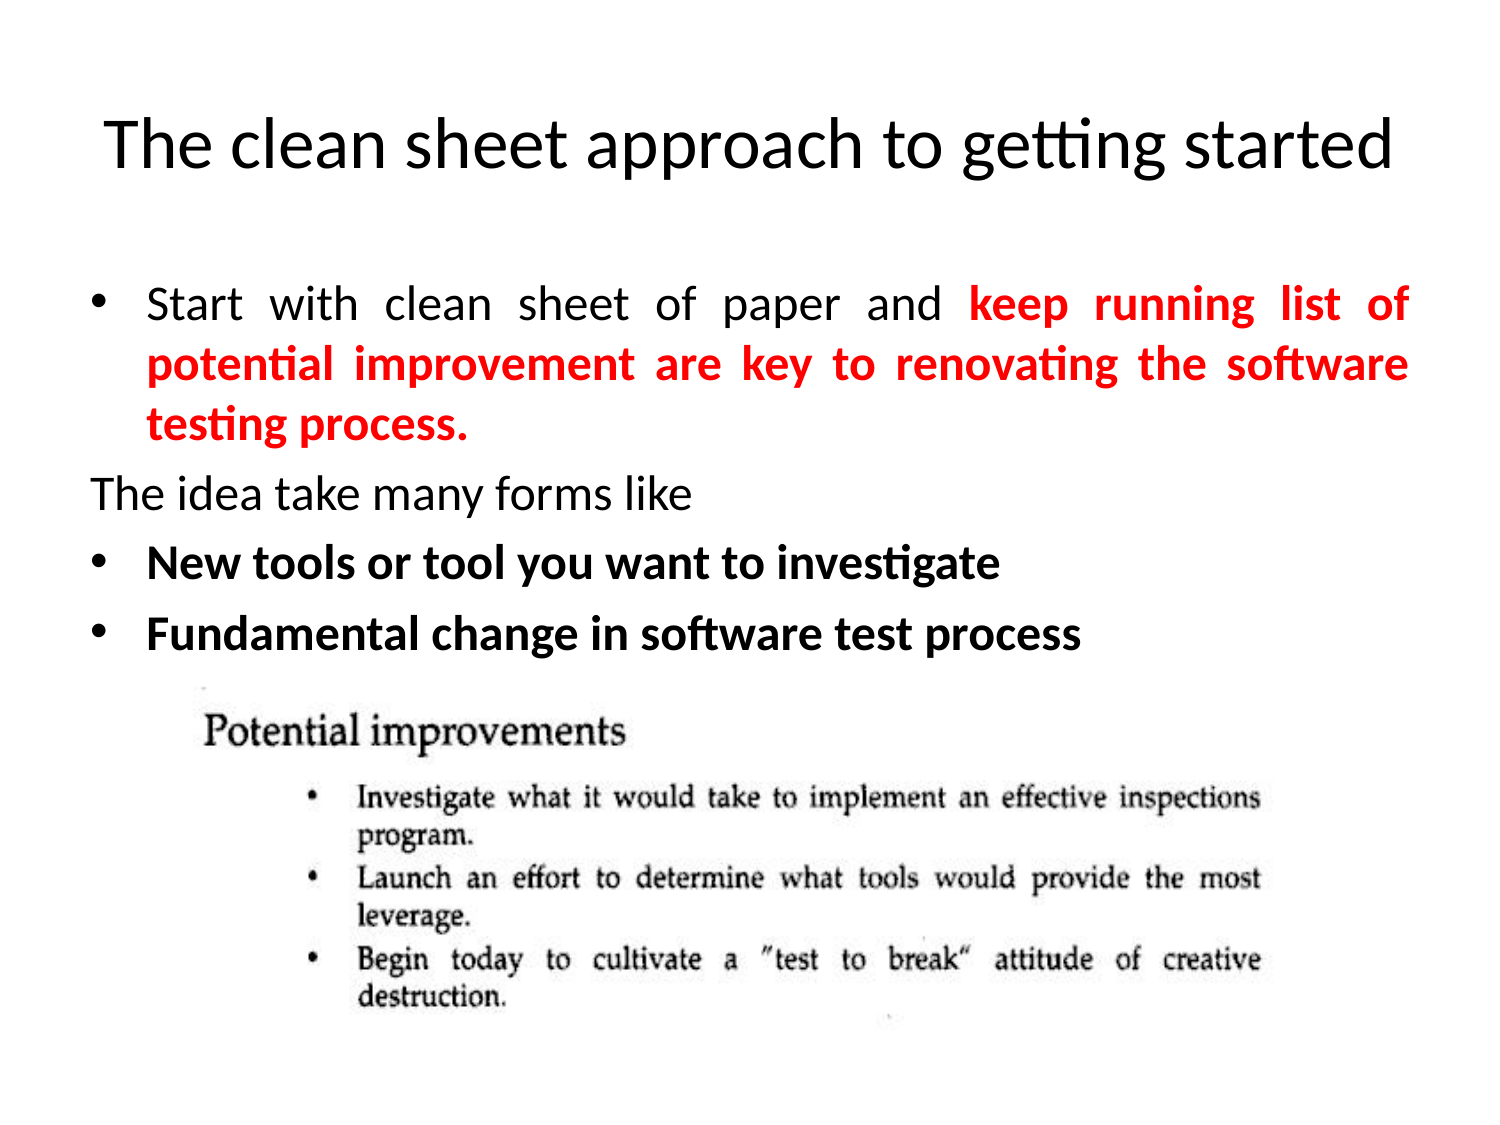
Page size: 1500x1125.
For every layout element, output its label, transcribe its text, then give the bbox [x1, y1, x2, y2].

picture [174, 674, 1301, 1038]
title The clean sheet approach to getting started [75, 45, 1425, 233]
list Start with clean sheet of paper and keep running list of potential improvement are key to renovating the software testing process. The idea take many forms like New tools or tool you want to investigate Fundamental change in software test process [75, 262, 1425, 1005]
